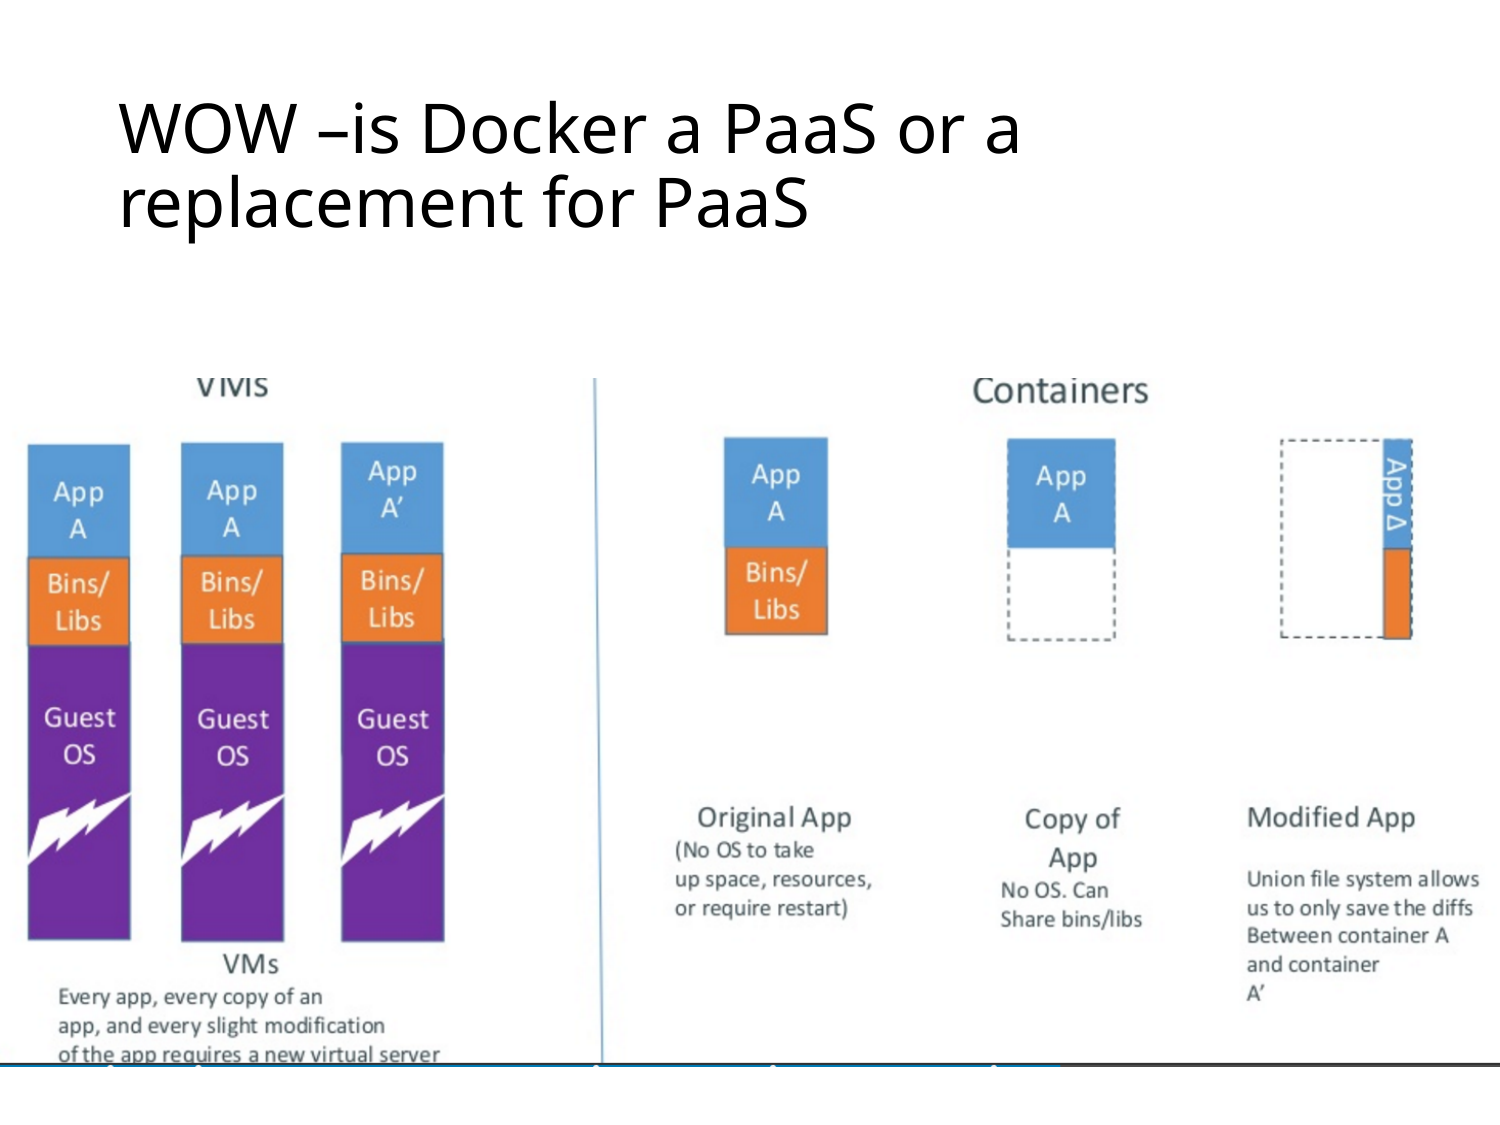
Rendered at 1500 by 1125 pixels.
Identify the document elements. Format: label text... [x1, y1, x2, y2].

title WOW –is Docker a PaaS or a replacement for PaaS [103, 59, 1397, 278]
picture [0, 378, 1500, 1067]
